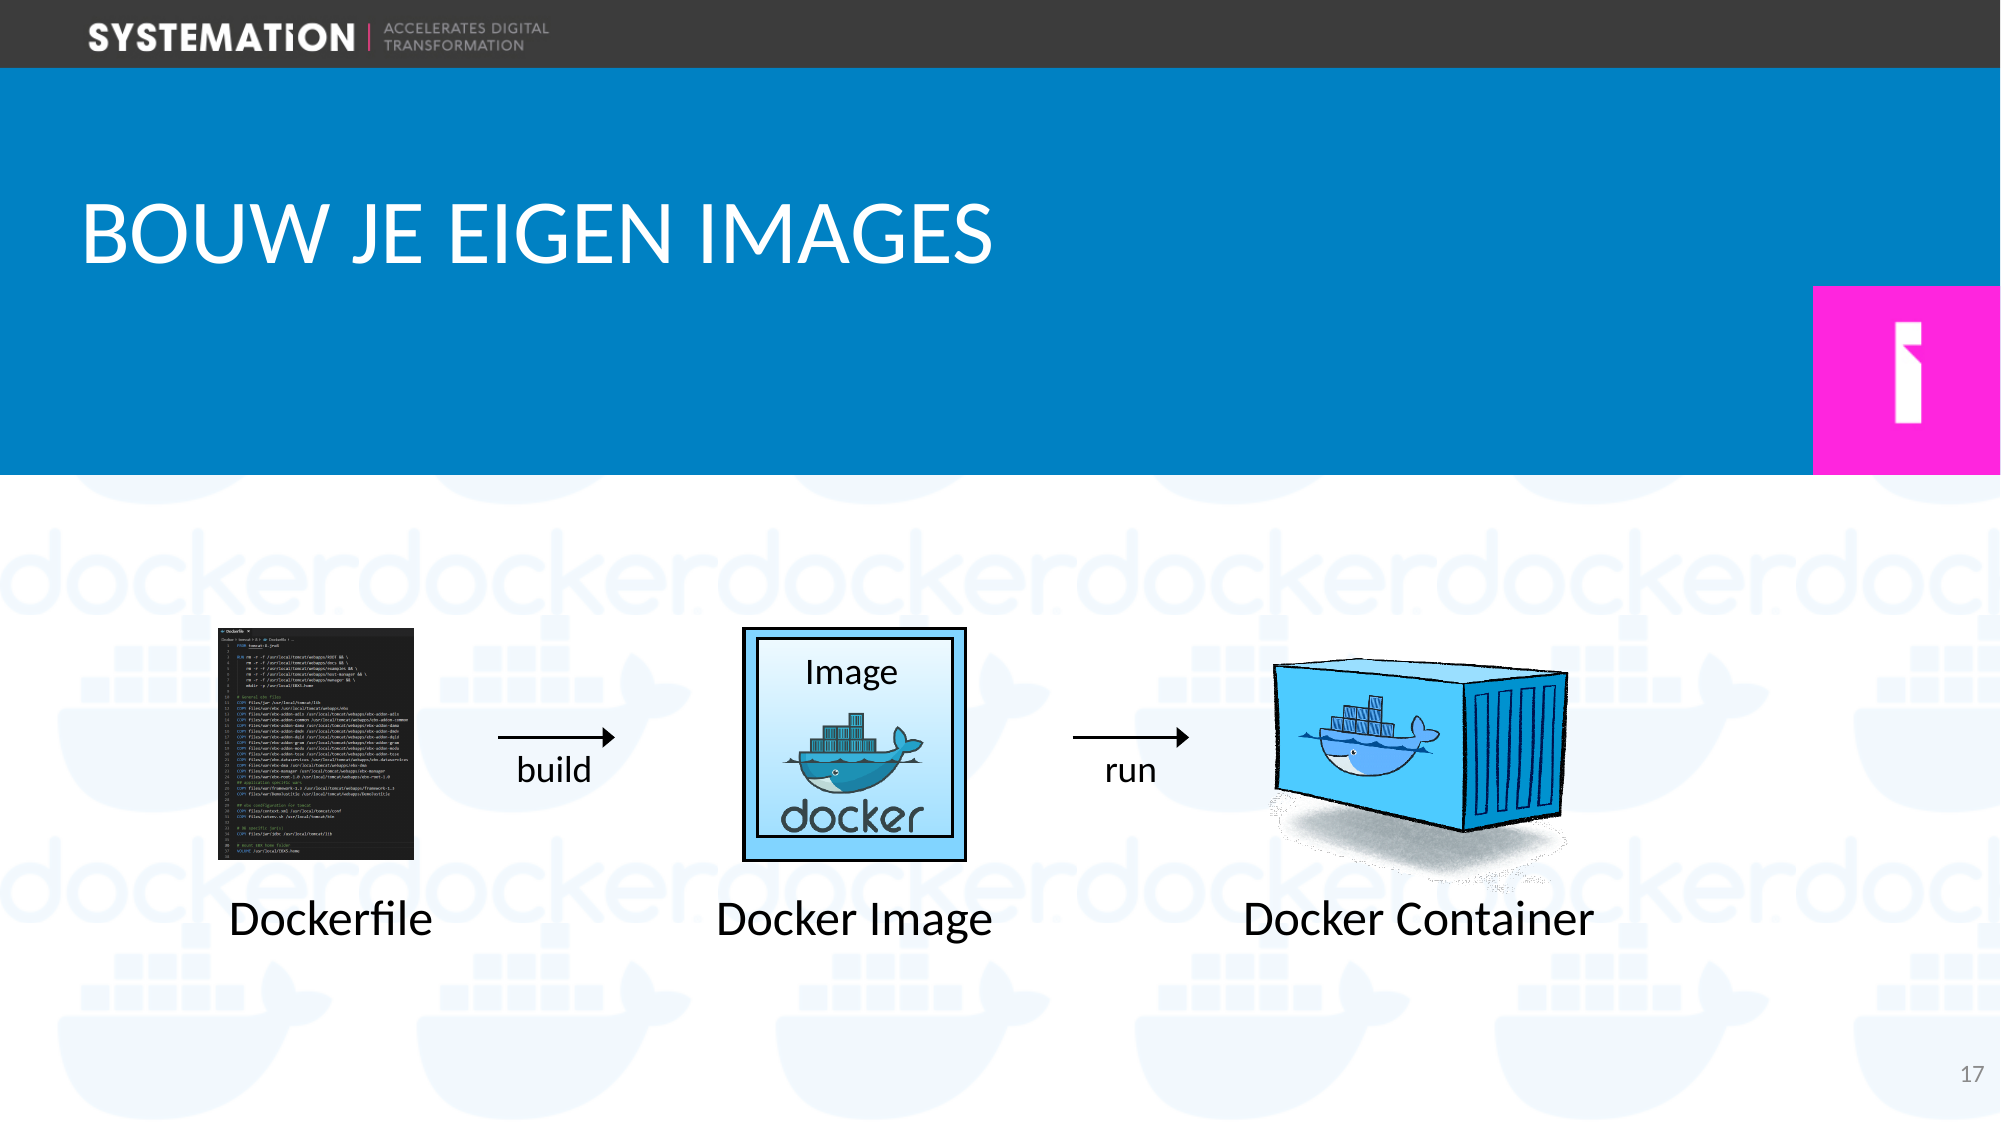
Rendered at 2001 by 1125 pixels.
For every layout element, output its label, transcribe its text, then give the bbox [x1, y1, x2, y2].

title Bouw je eigen images [64, 177, 1607, 381]
text_box Docker Image [701, 877, 1009, 953]
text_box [744, 628, 966, 861]
picture [217, 628, 414, 860]
text_box build [501, 737, 619, 798]
picture [1167, 527, 1672, 961]
picture [0, 0, 2001, 67]
text_box run [1090, 739, 1167, 798]
text_box Dockerfile [213, 877, 449, 953]
slide_number 17 [1550, 1042, 2000, 1103]
picture [1814, 287, 2001, 475]
